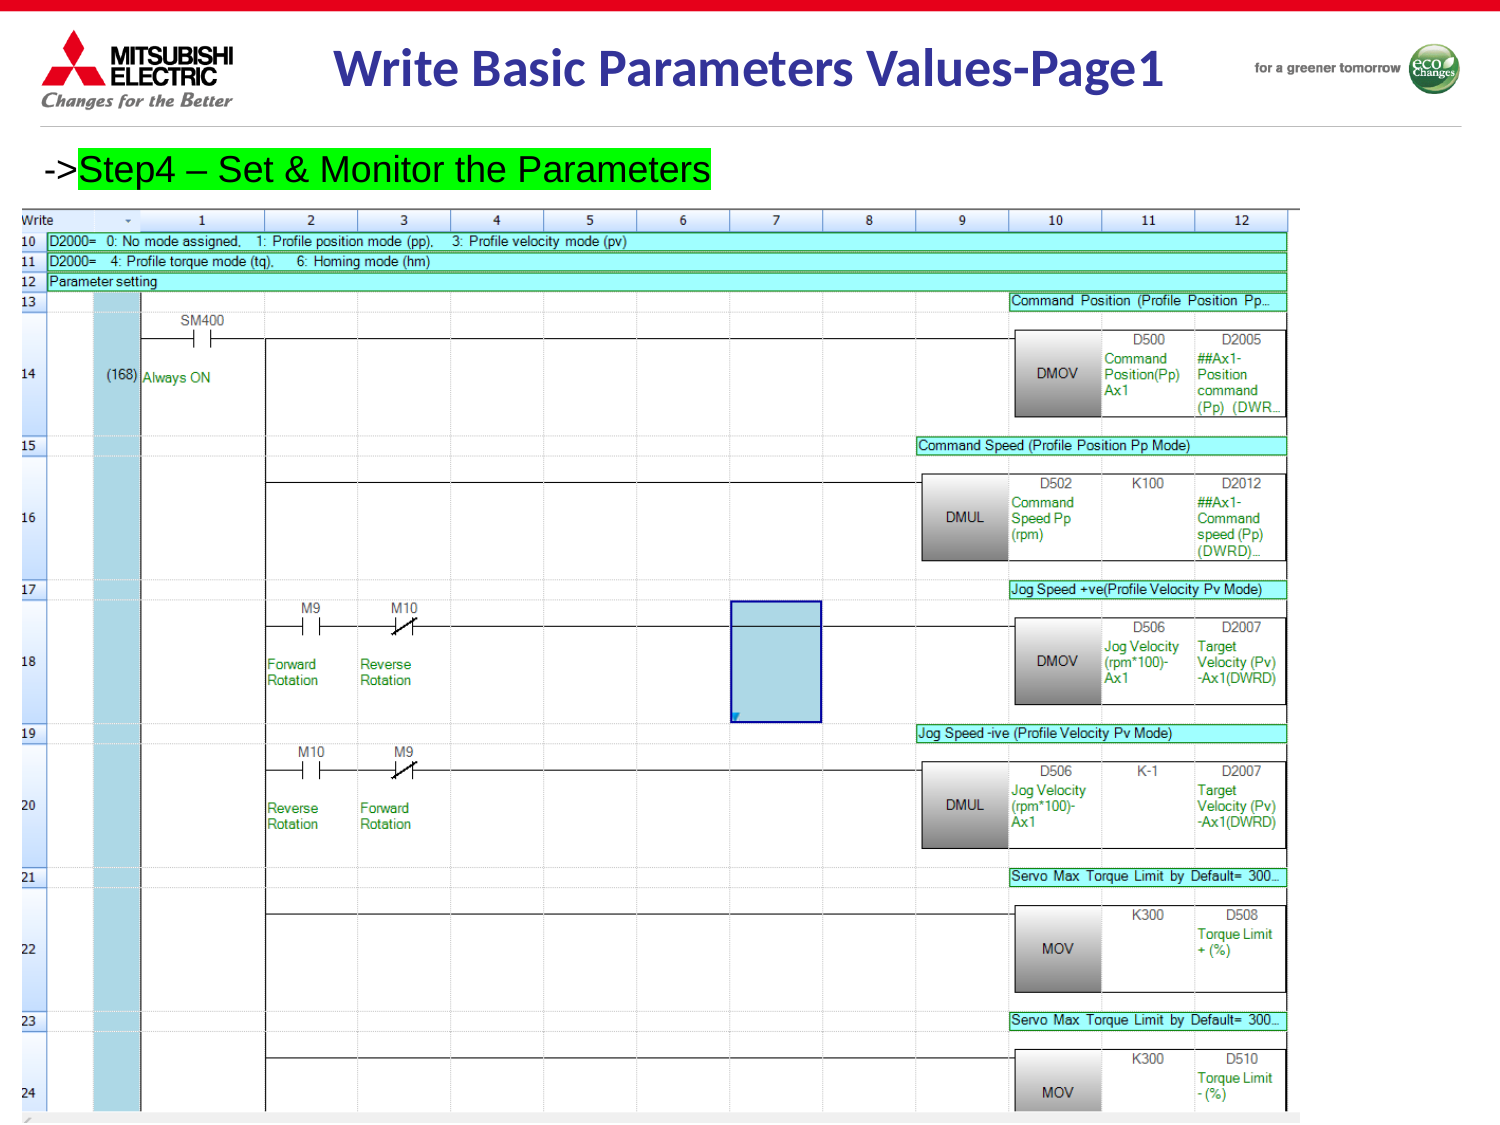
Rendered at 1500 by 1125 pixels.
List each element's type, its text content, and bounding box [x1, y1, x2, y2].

text_box ->Step4 – Set & Monitor the Parameters [28, 137, 1471, 198]
title Write Basic Parameters Values-Page1 [277, 14, 1223, 116]
picture [0, 0, 1500, 1125]
